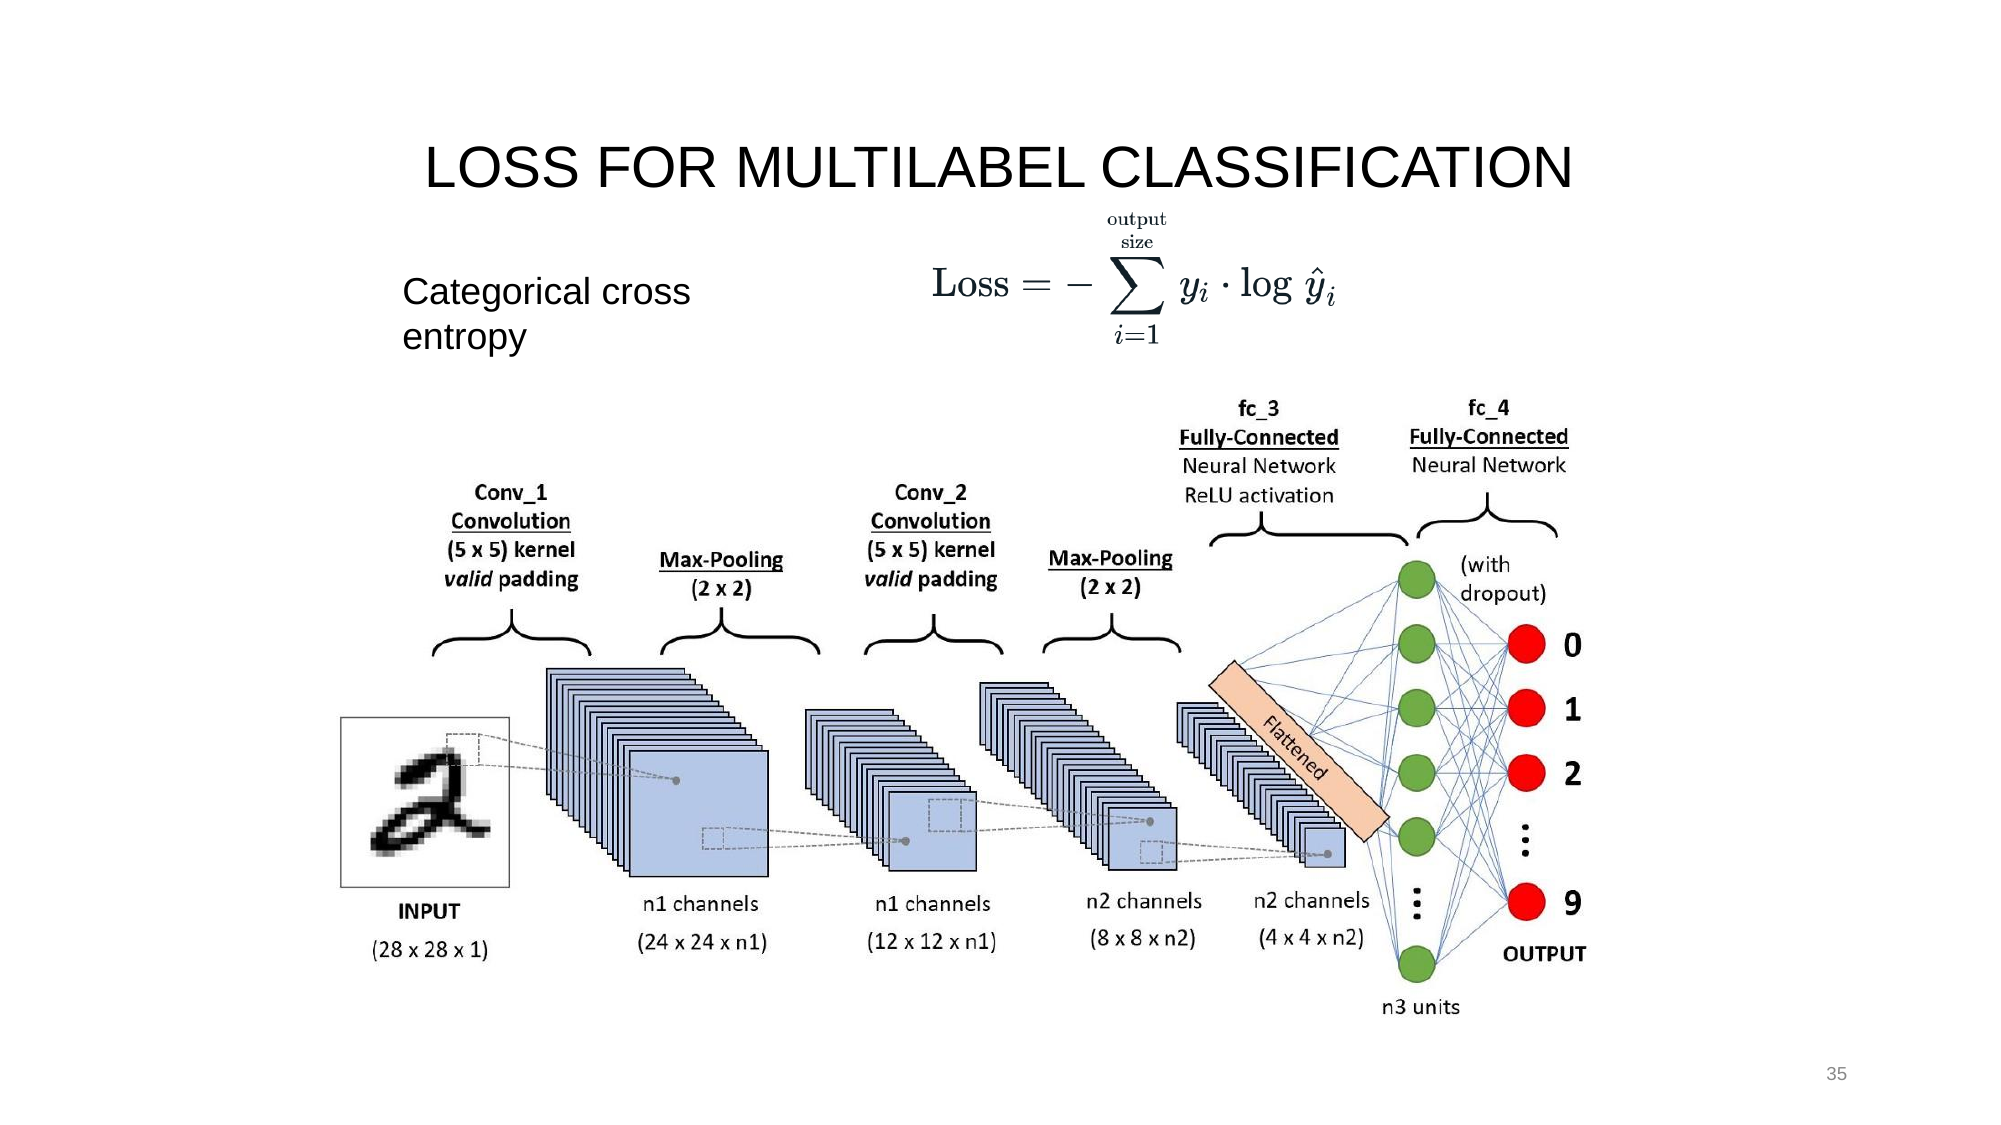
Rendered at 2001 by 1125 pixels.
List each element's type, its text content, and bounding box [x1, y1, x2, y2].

title LOSS FOR MULTILABEL CLASSIFICATION [137, 59, 1863, 278]
slide_number ‹#› [1412, 1042, 1863, 1103]
picture [336, 369, 1605, 1051]
picture [913, 200, 1365, 354]
text_box Categorical cross entropy [387, 259, 838, 365]
